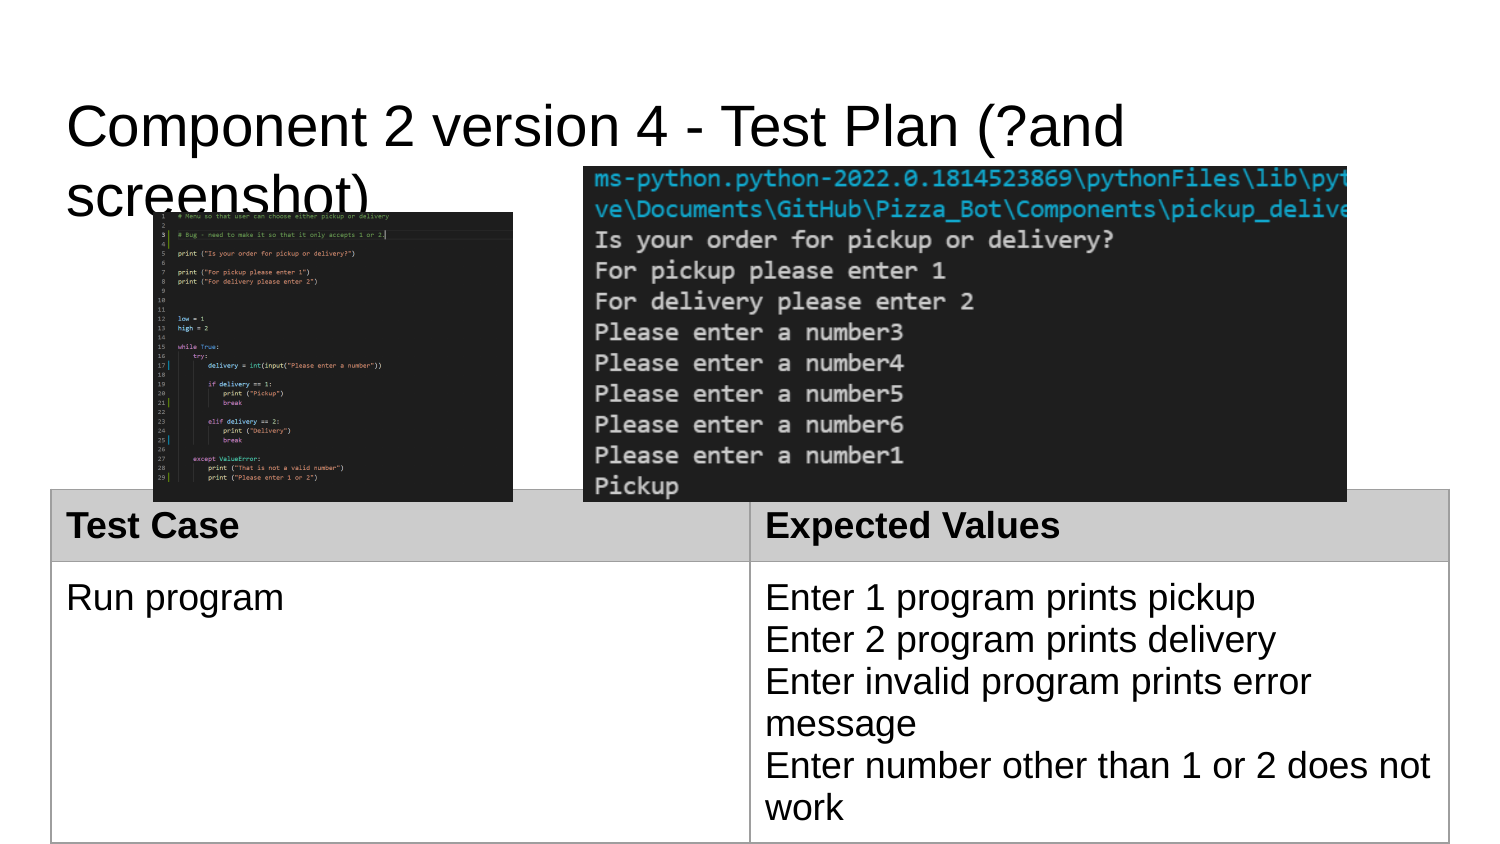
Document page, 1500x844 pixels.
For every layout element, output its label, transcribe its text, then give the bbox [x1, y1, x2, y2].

title Component 2 version 4 - Test Plan (?and screenshot) [51, 72, 1449, 167]
table_header Expected Values [751, 490, 1448, 561]
table_cell Run program [52, 562, 749, 842]
table_cell Enter 1 program prints pickup Enter 2 program prints delivery Enter invalid program prints error message Enter number other than 1 or 2 does not work [751, 562, 1448, 842]
table_header Test Case [52, 490, 749, 561]
picture [583, 166, 1347, 502]
picture [152, 212, 513, 502]
